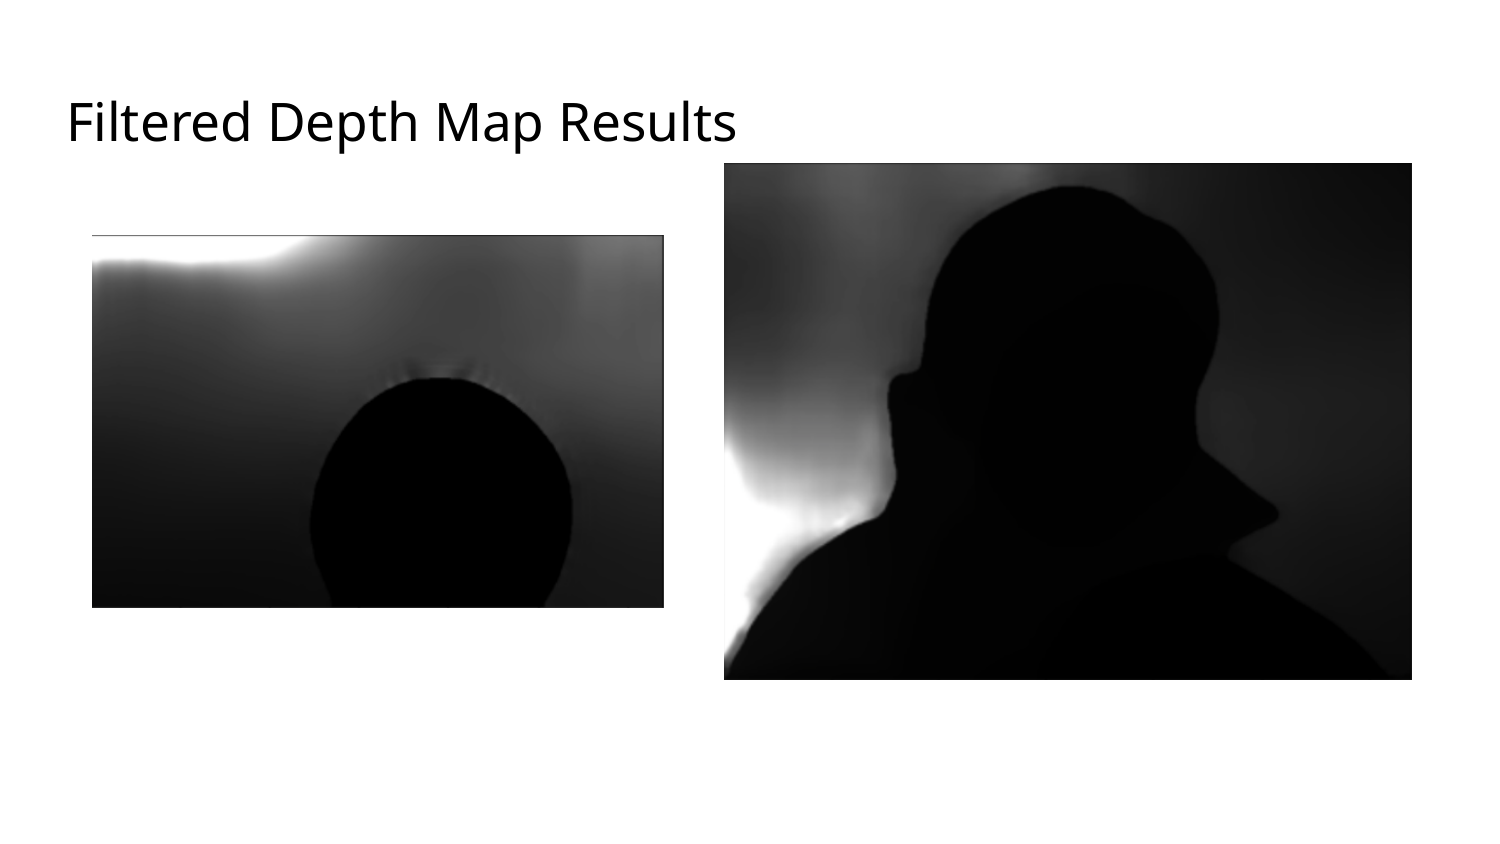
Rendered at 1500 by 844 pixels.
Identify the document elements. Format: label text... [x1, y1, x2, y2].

title Filtered Depth Map Results [51, 72, 1449, 167]
picture [724, 163, 1412, 680]
picture [92, 235, 664, 608]
